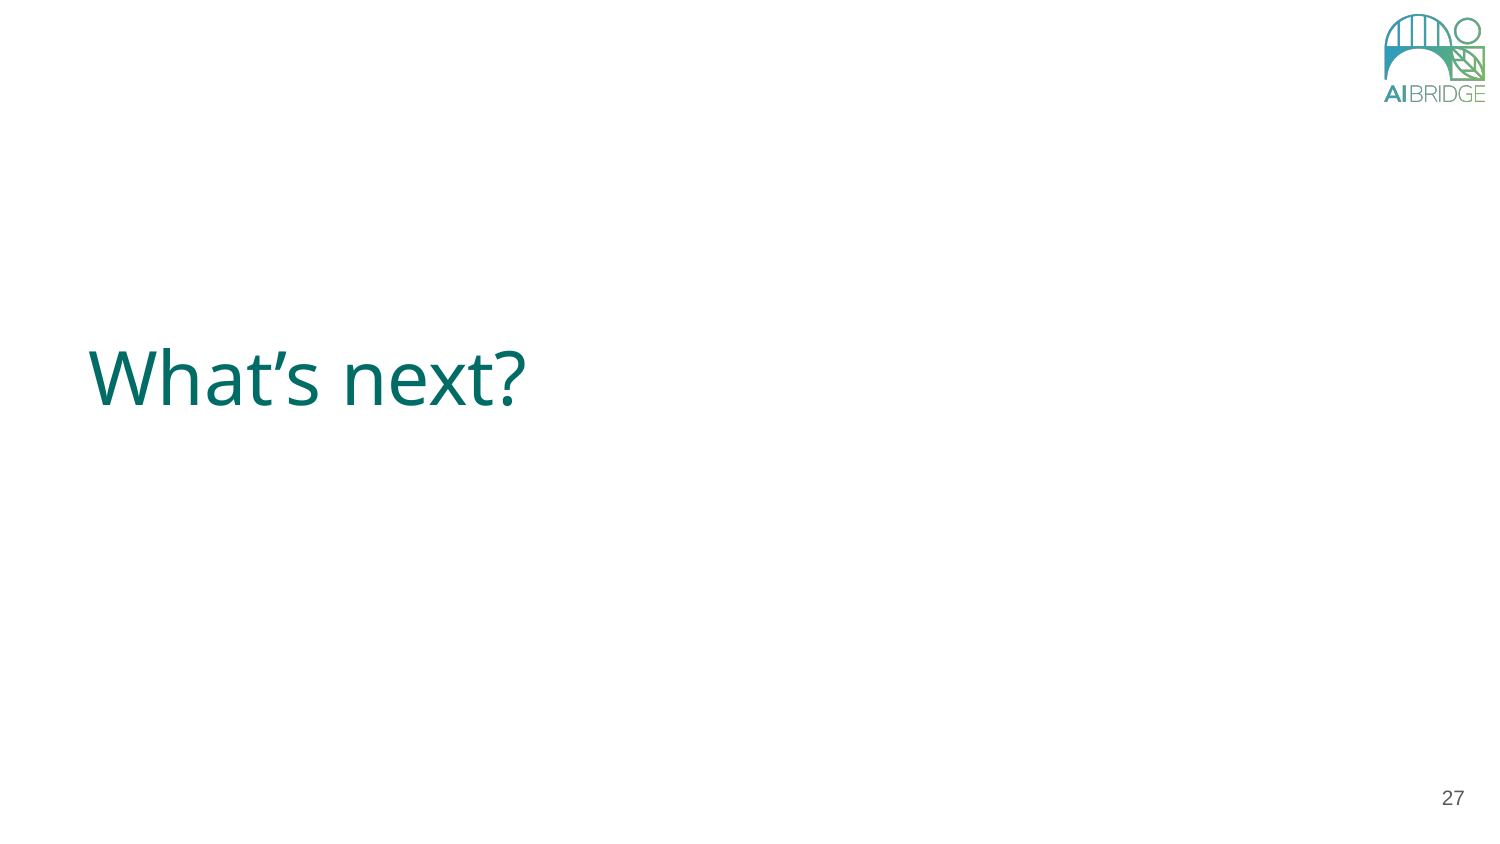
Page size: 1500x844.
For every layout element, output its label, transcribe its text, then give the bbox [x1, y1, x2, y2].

text_box What’s next? [73, 315, 1427, 436]
picture [1384, 13, 1485, 102]
slide_number ‹#› [1389, 764, 1480, 830]
